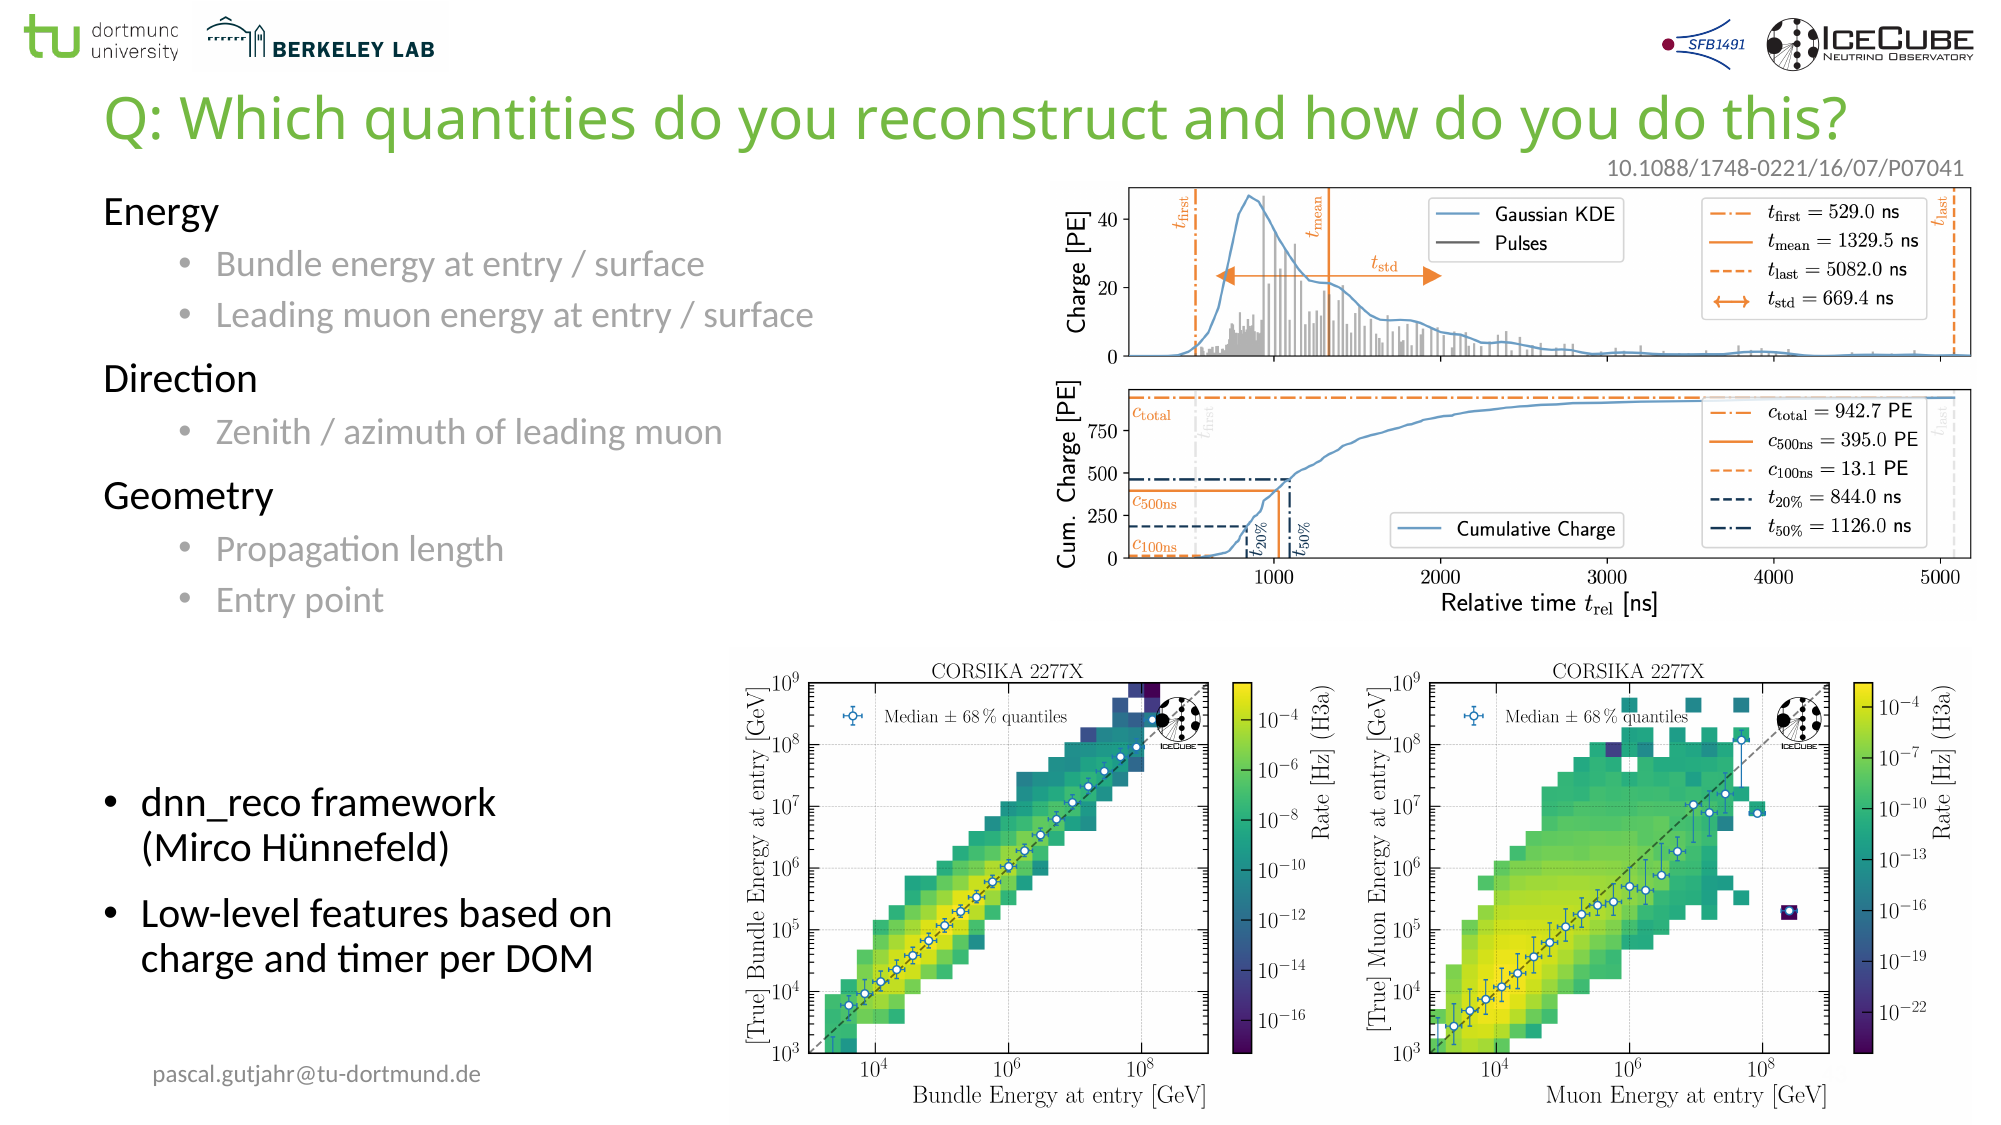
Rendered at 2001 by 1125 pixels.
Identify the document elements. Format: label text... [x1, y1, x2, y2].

text_box 10.1088/1748-0221/16/07/P07041 [1591, 144, 1981, 189]
slide_number pascal.gutjahr@tu-dortmund.de [137, 1042, 588, 1103]
picture [192, 1, 449, 59]
picture [729, 647, 1972, 1125]
list Energy Bundle energy at entry / surface Leading muon energy at entry / surface Direction Zenith / azimuth of leading muon Geometry Propagation length Entry point dnn_reco framework (Mirco Hünnefeld) Low-level features based on charge and timer per DOM [88, 181, 908, 1014]
picture [1662, 18, 1746, 70]
title Q: Which quantities do you reconstruct and how do you do this? [88, 59, 1977, 182]
picture [1049, 181, 1977, 621]
